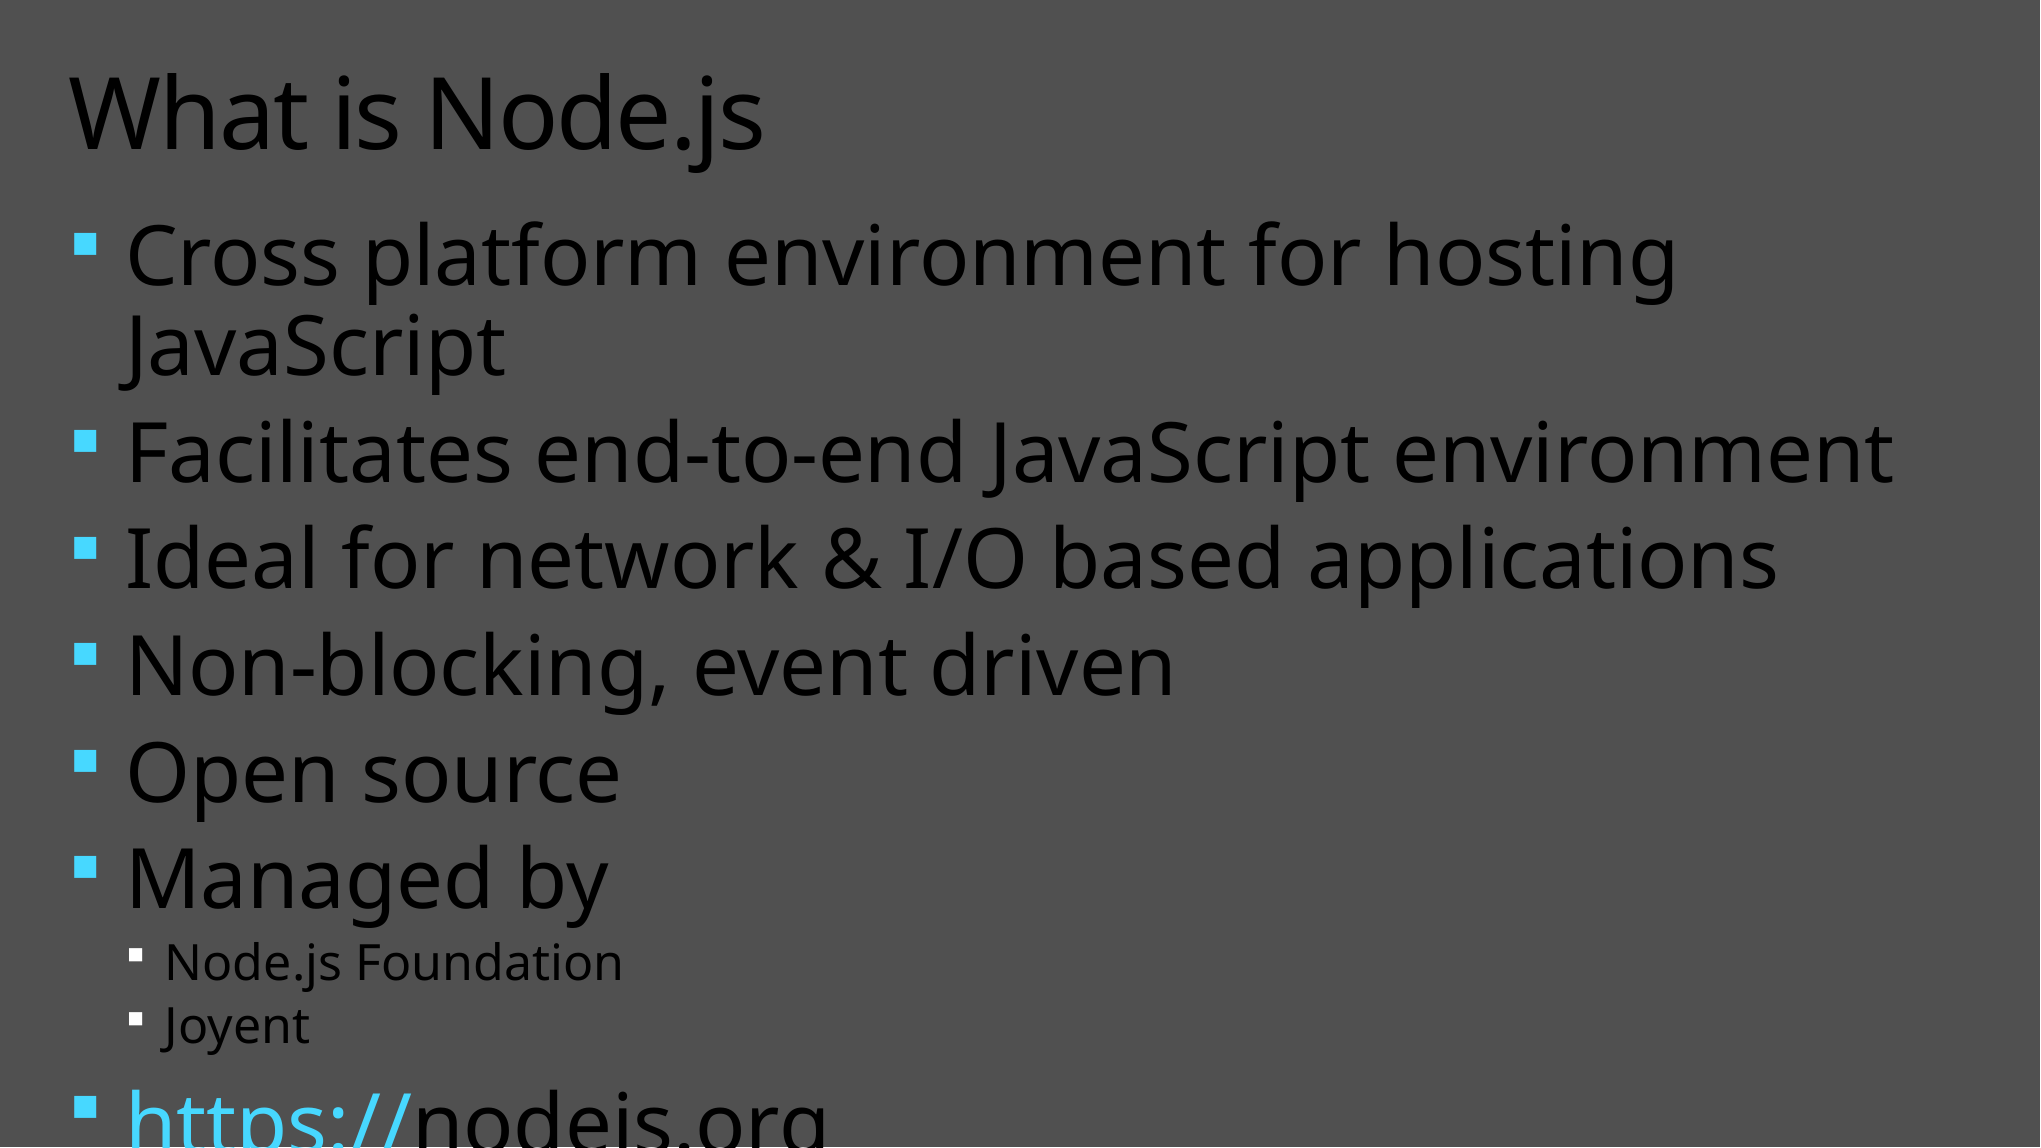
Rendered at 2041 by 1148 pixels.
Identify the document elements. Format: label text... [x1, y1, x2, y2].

list Cross platform environment for hosting JavaScript Facilitates end-to-end JavaScript environment Ideal for network & I/O based applications Non-blocking, event driven Open source Managed by Node.js Foundation Joyent https://nodejs.org [45, 199, 1996, 543]
title What is Node.js [45, 48, 1996, 199]
